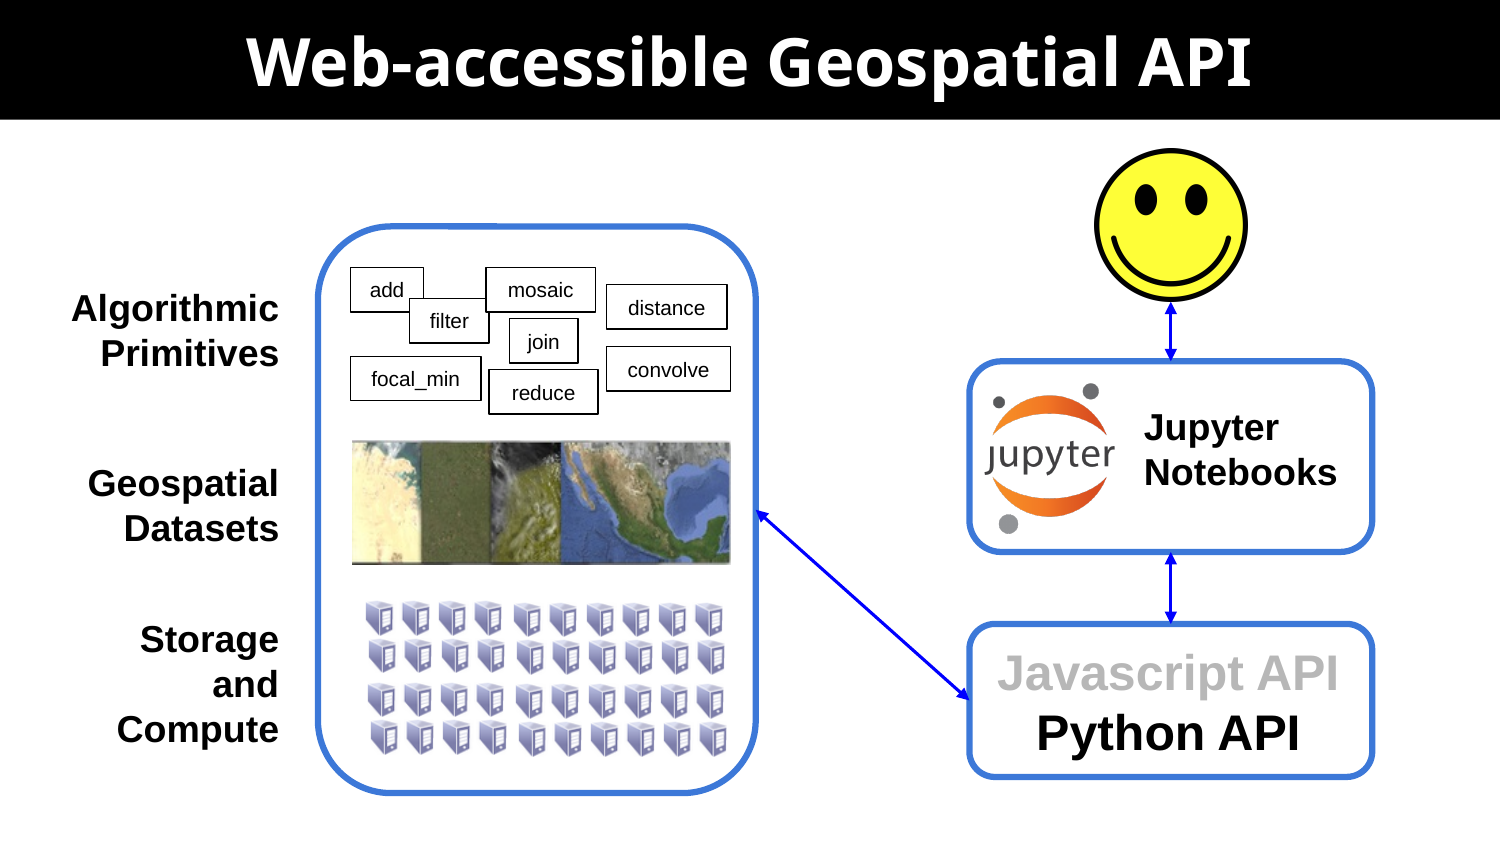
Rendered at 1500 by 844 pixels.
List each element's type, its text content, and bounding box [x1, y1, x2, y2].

picture [367, 681, 432, 718]
picture [658, 601, 723, 638]
picture [585, 601, 650, 638]
picture [966, 376, 1132, 541]
text_box [975, 361, 1372, 387]
picture [1094, 148, 1248, 303]
text_box Storage and Compute [75, 599, 295, 730]
picture [351, 440, 731, 566]
text_box join [509, 318, 578, 363]
text_box Jupyter Notebooks [1135, 387, 1375, 517]
text_box filter [409, 298, 489, 343]
picture [517, 720, 582, 757]
picture [660, 639, 725, 675]
text_box Algorithmic Primitives [28, 297, 295, 361]
text_box Javascript API Python API [969, 625, 1368, 756]
text_box add [350, 267, 424, 312]
picture [588, 639, 653, 675]
picture [442, 719, 507, 755]
text_box reduce [488, 369, 598, 415]
picture [440, 681, 505, 718]
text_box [755, 509, 970, 701]
picture [440, 637, 505, 674]
picture [438, 600, 503, 636]
text_box Web-accessible Geospatial API [0, 0, 1500, 120]
text_box mosaic [486, 267, 596, 312]
text_box [987, 517, 1373, 552]
text_box [969, 635, 1373, 777]
picture [370, 719, 435, 755]
picture [590, 720, 655, 757]
text_box distance [606, 284, 728, 330]
picture [515, 683, 580, 719]
text_box Geospatial Datasets [48, 427, 295, 581]
picture [662, 720, 727, 757]
picture [368, 637, 433, 674]
picture [587, 683, 652, 719]
text_box convolve [606, 346, 731, 391]
picture [365, 600, 430, 636]
picture [513, 601, 578, 638]
picture [515, 639, 580, 675]
text_box focal_min [350, 356, 481, 401]
picture [660, 683, 725, 719]
text_box [317, 226, 756, 794]
